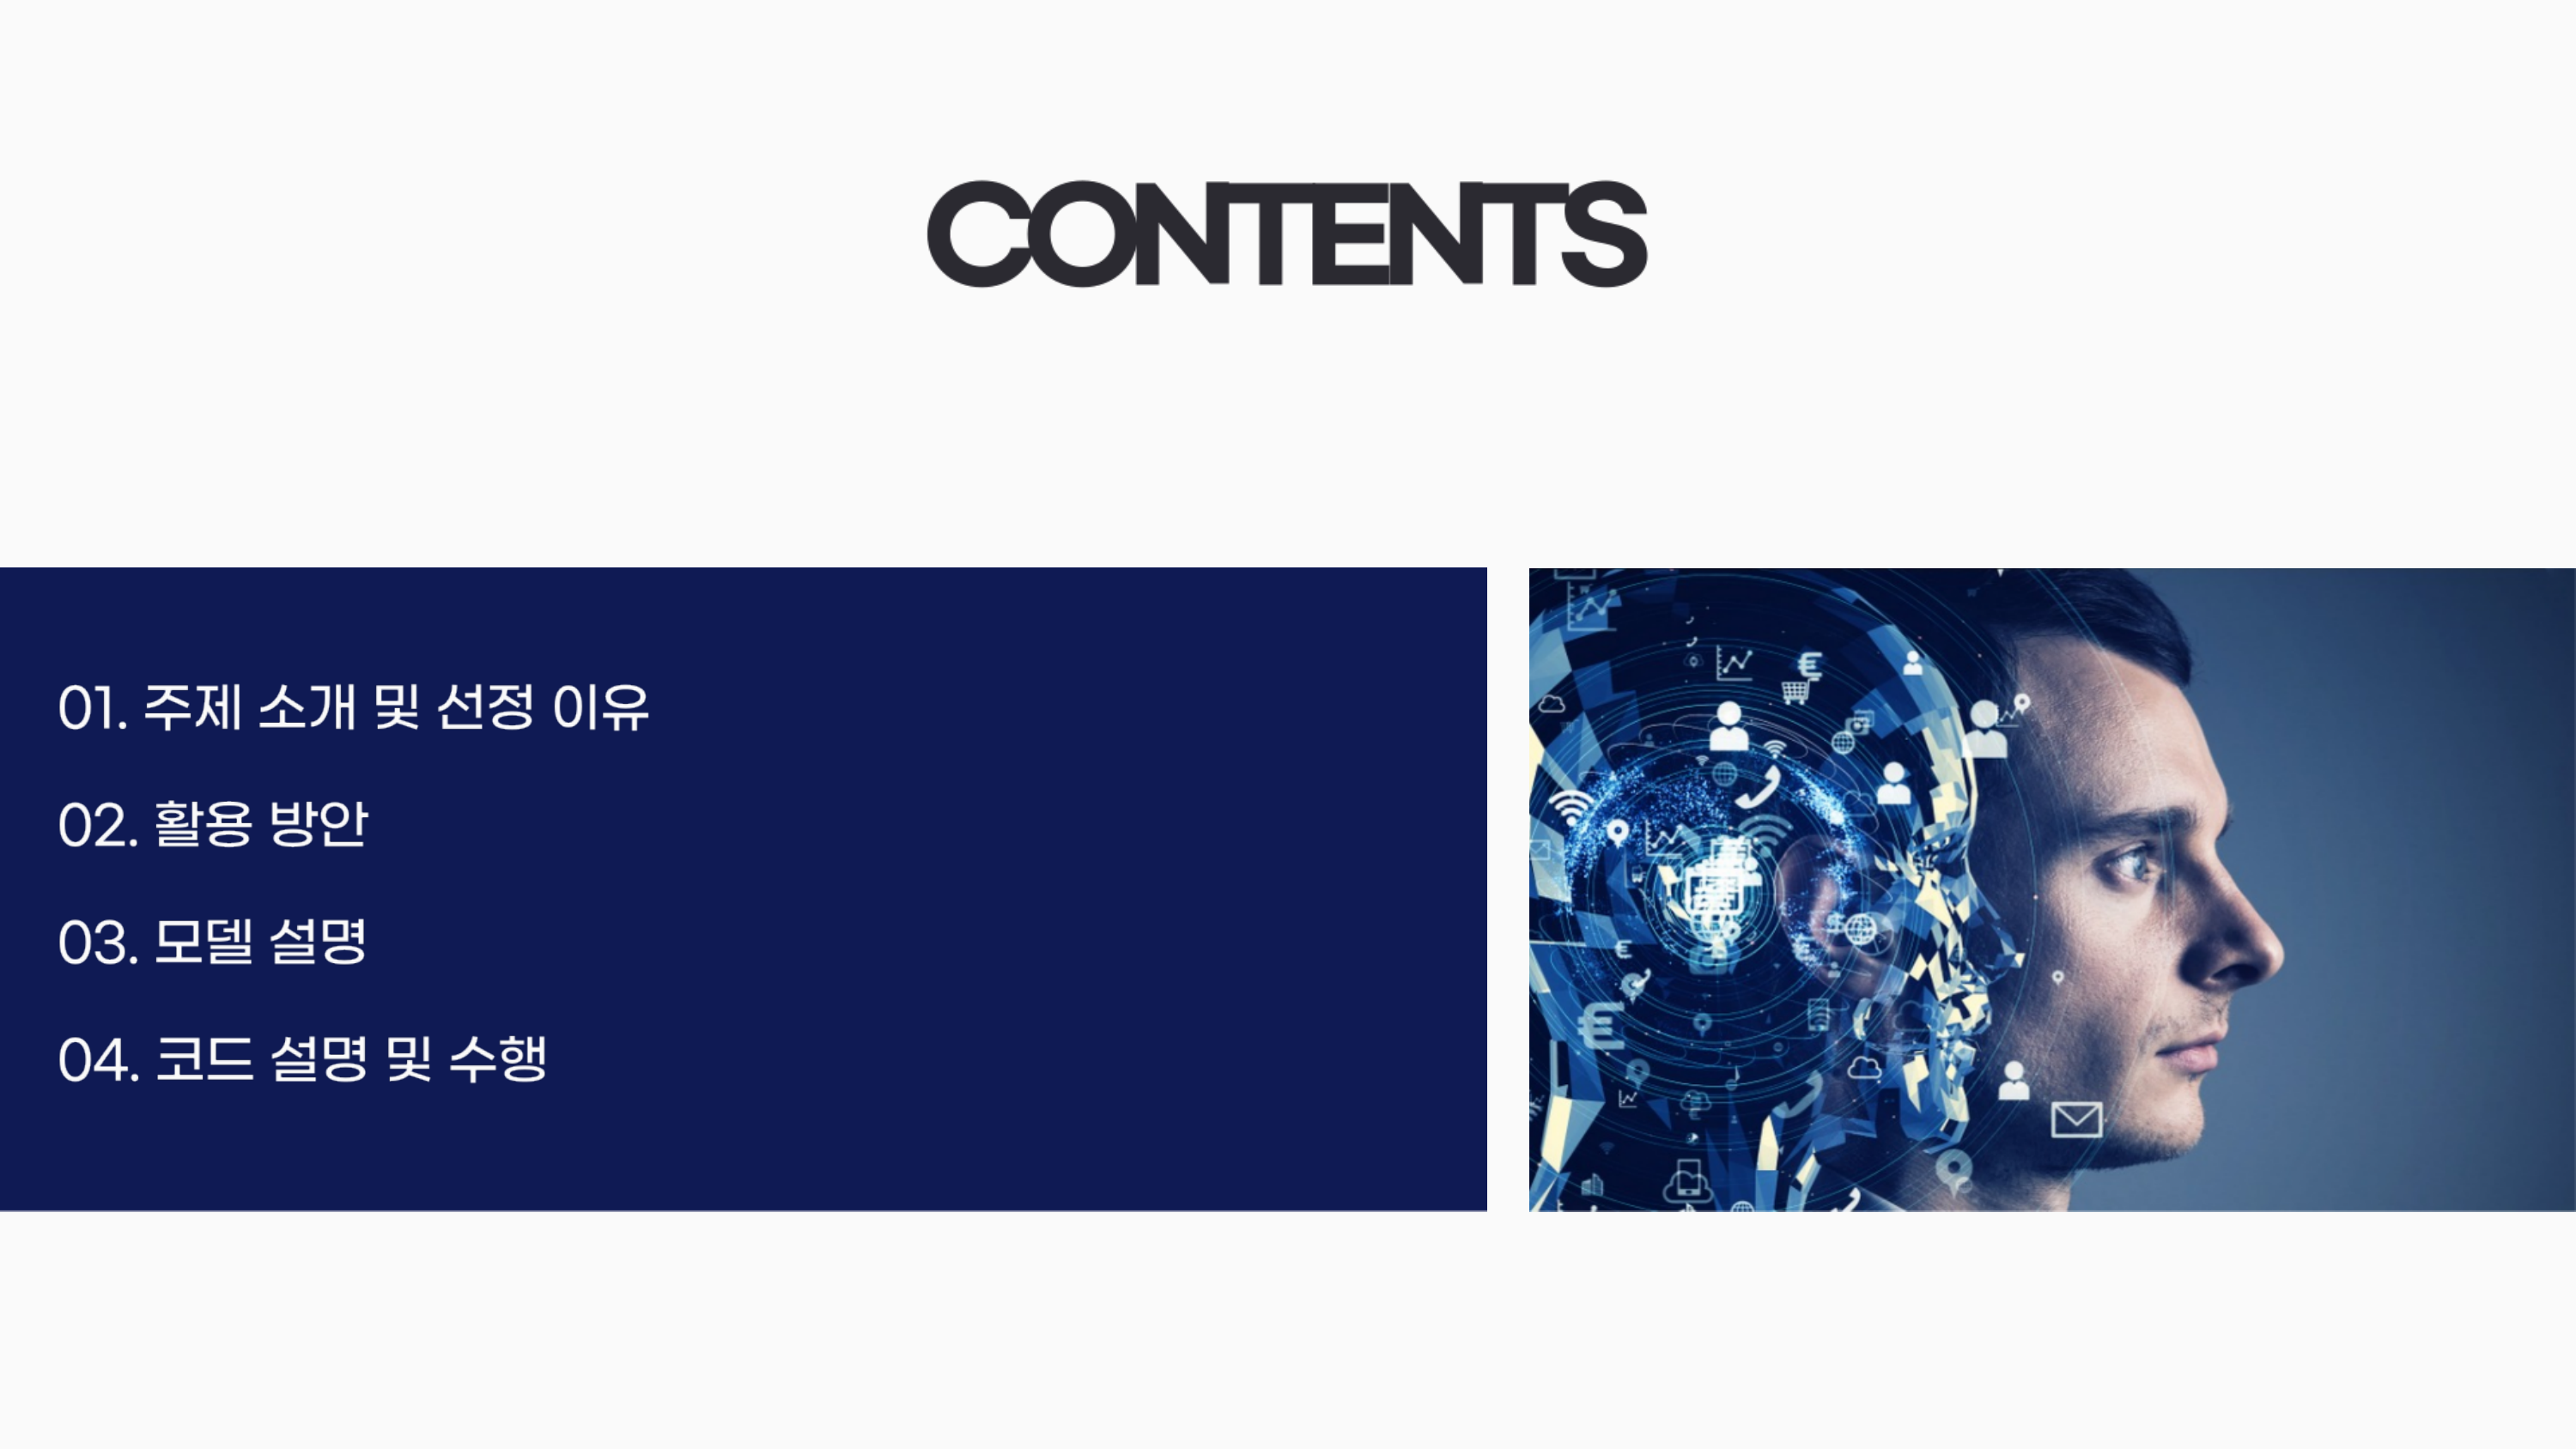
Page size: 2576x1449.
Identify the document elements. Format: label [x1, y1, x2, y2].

text_box [1528, 568, 2576, 1212]
text_box [0, 567, 1488, 1212]
picture [209, 142, 1704, 347]
picture [48, 667, 674, 1109]
